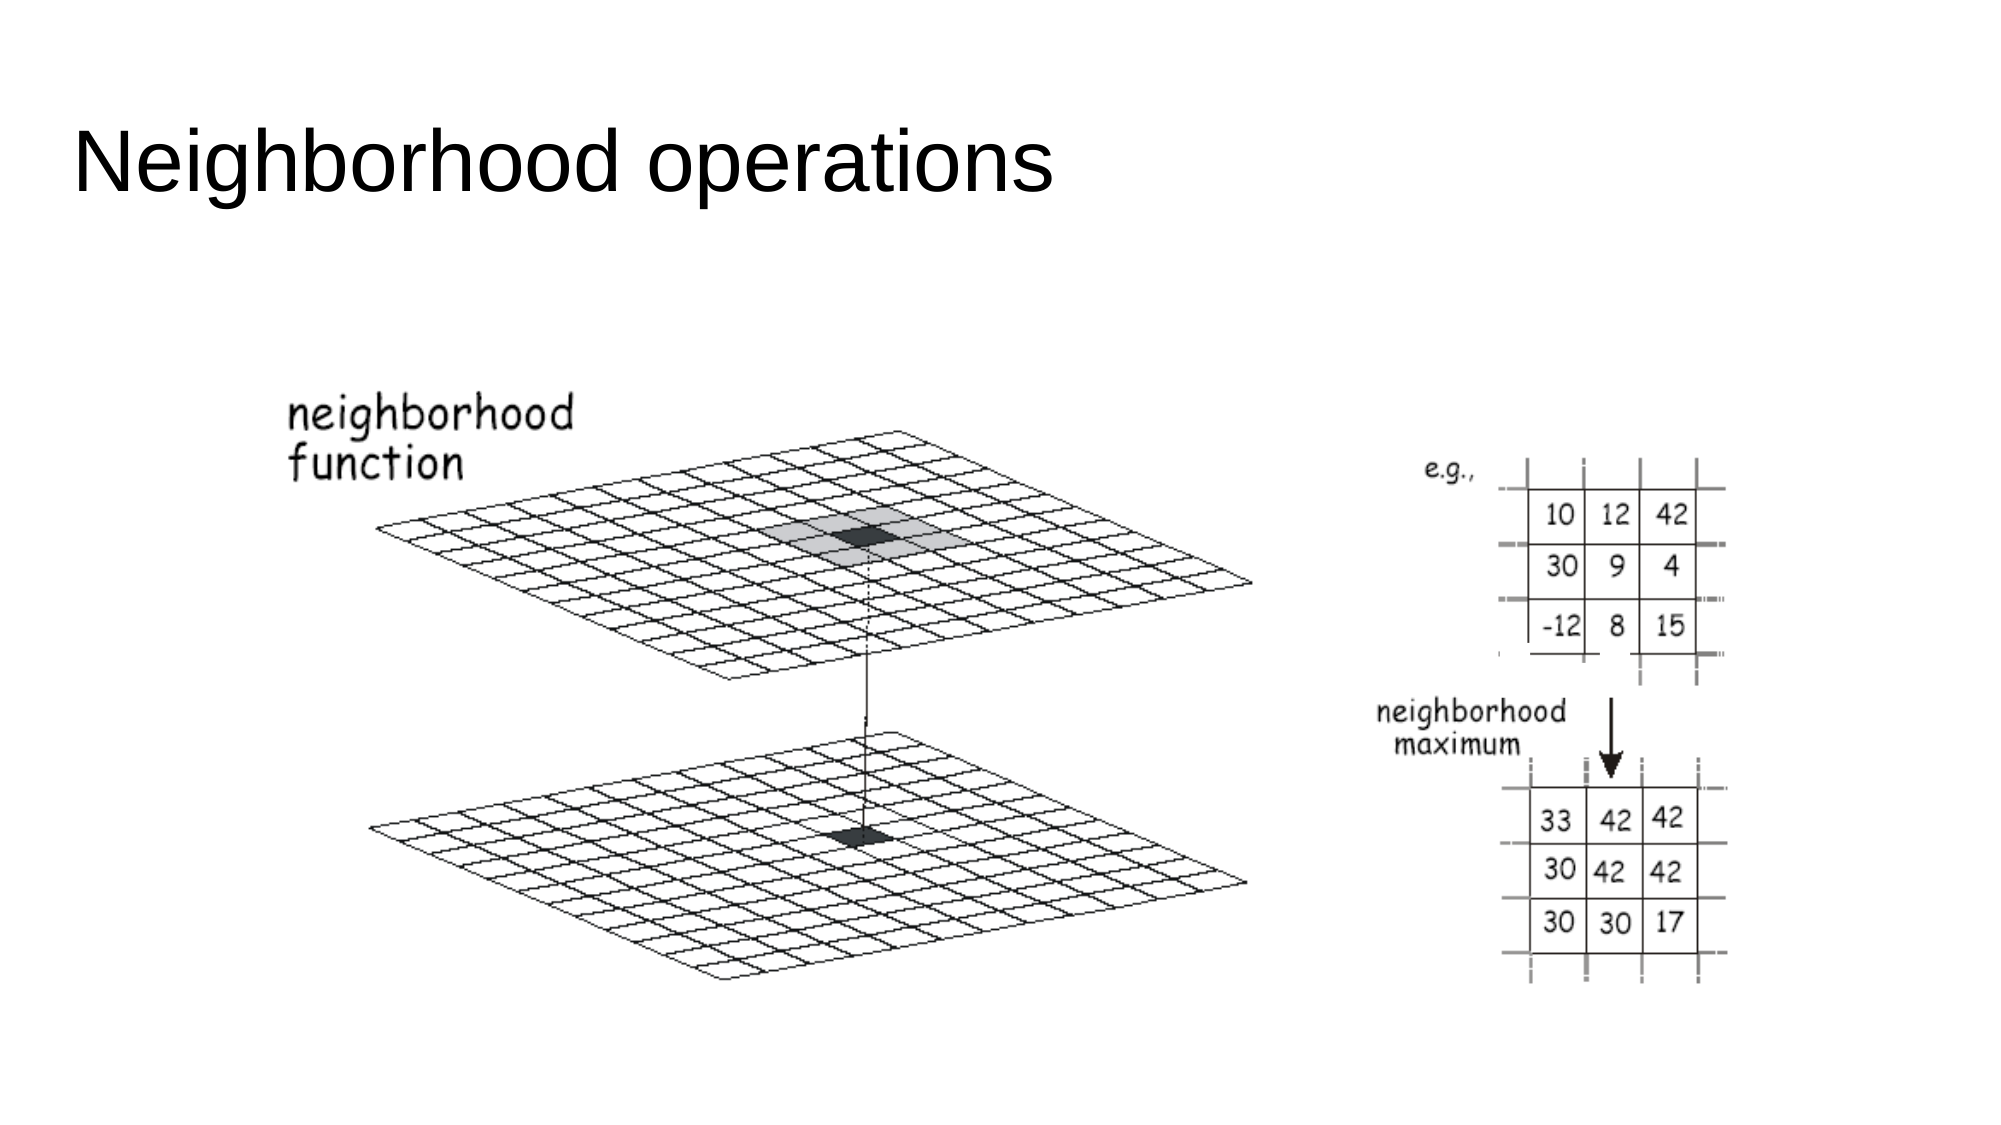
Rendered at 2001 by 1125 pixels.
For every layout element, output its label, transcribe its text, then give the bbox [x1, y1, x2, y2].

picture [274, 371, 1751, 1006]
text_box Neighborhood operations [57, 96, 1121, 217]
